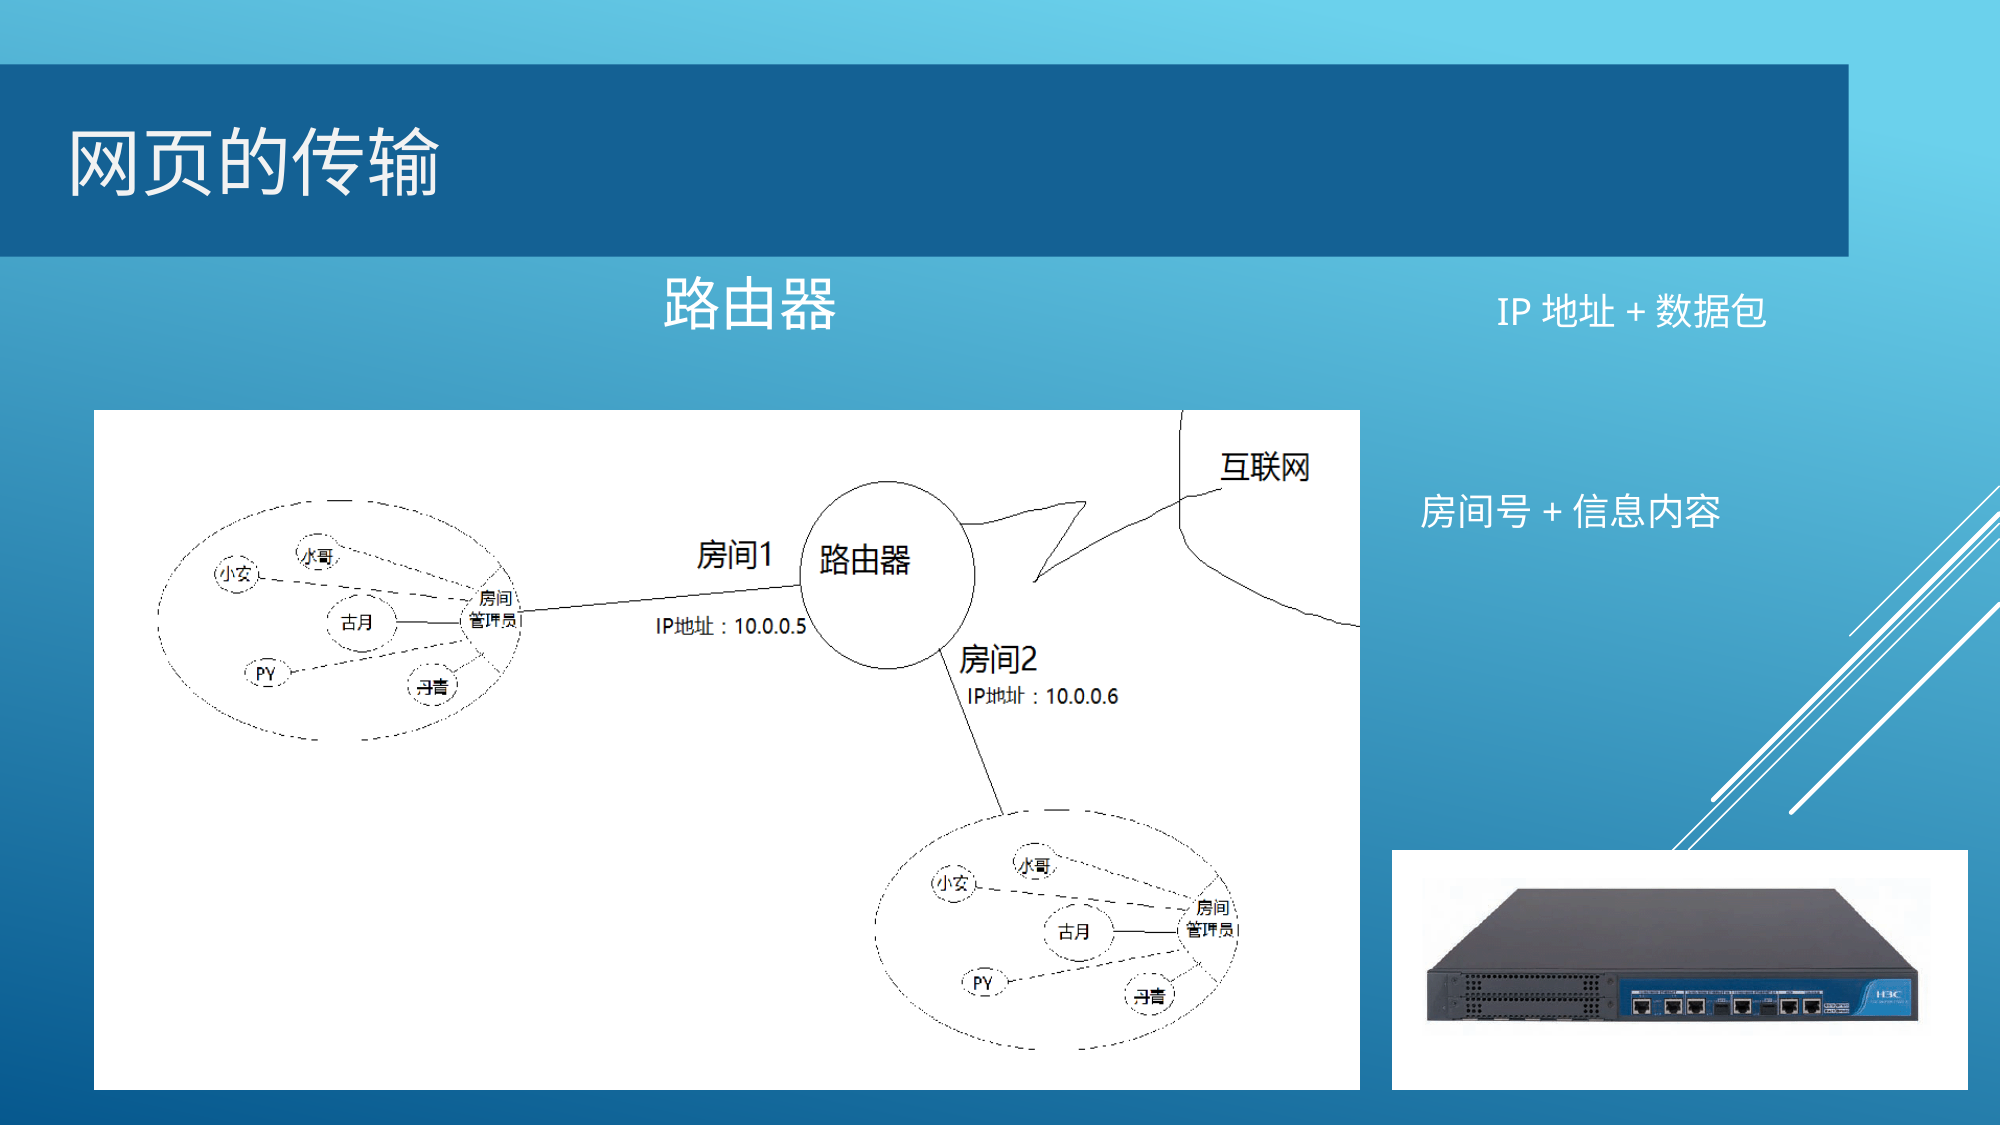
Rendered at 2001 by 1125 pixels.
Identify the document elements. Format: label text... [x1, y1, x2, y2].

text_box 路由器 [647, 260, 1008, 345]
picture [1391, 850, 1968, 1090]
text_box IP地址+数据包 [1482, 280, 1784, 386]
picture [94, 410, 1360, 1090]
text_box 房间号+信息内容 [1405, 435, 1737, 540]
text_box 网页的传输 [0, 64, 1849, 257]
